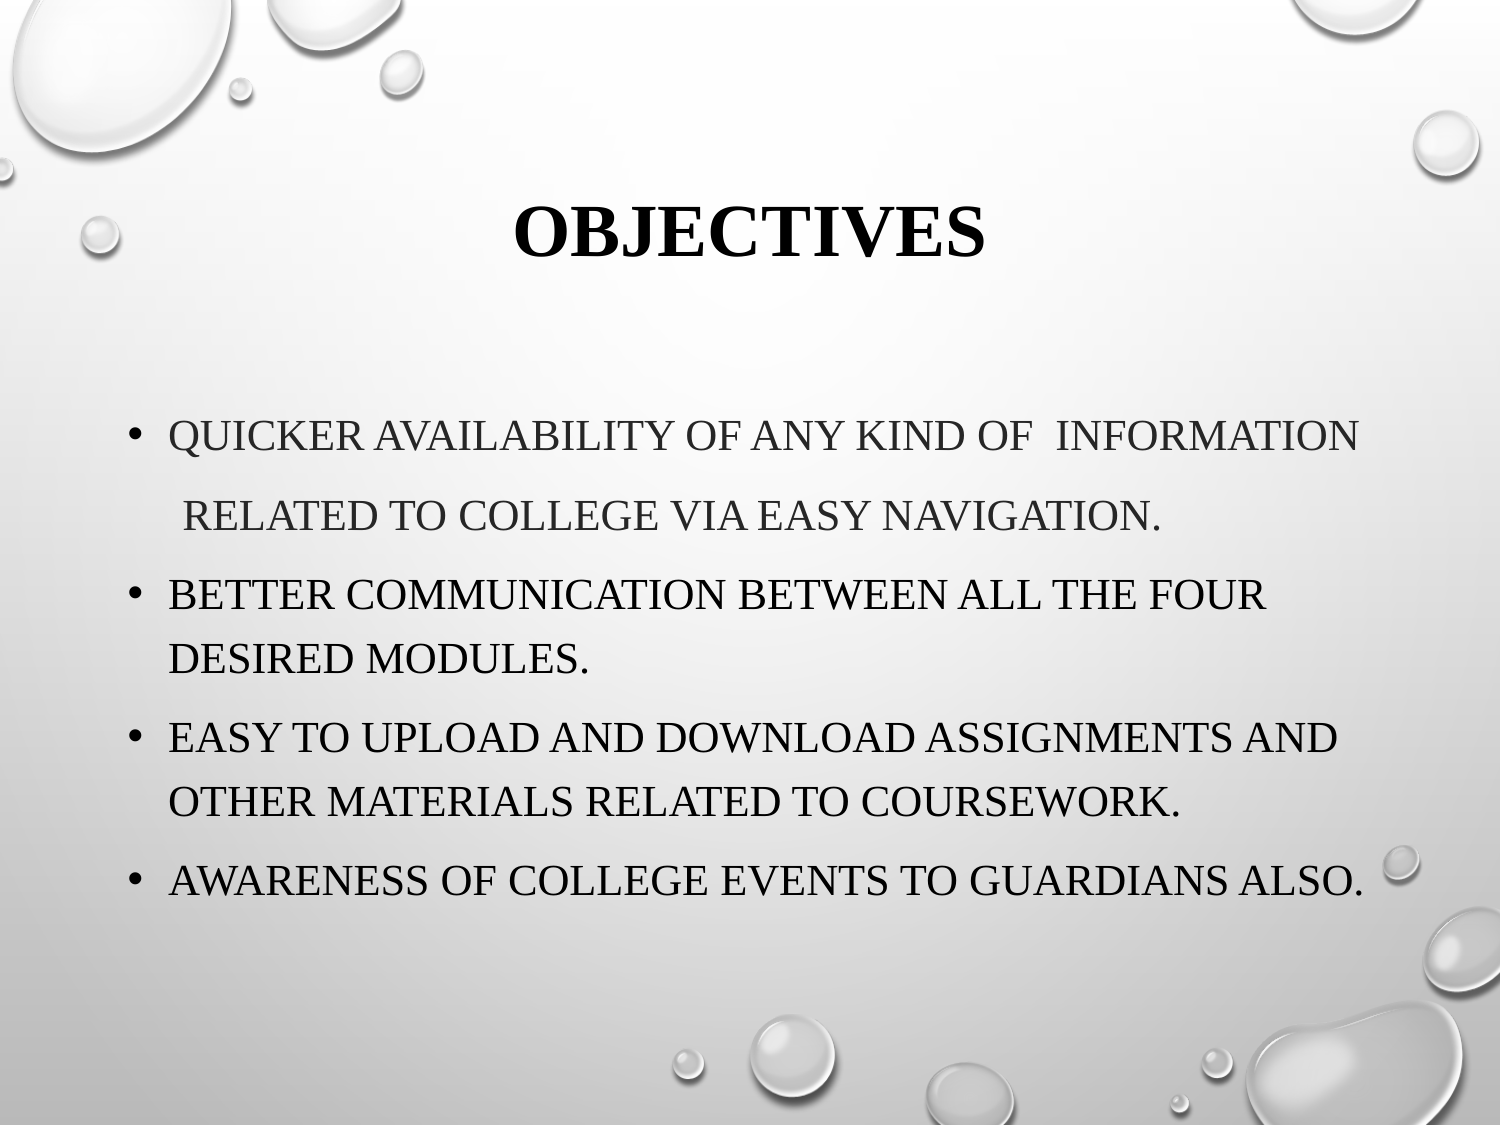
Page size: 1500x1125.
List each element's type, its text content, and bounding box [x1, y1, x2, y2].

list Quicker availability of any kind of Information related to College via easy navigation. Better communication between all the four desired modules. Easy to upload and download assignments and other materials related to coursework. Awareness of college events to guardians also. [112, 388, 1388, 950]
title OBJECTIVES [112, 101, 1388, 364]
picture [0, 0, 1500, 1125]
